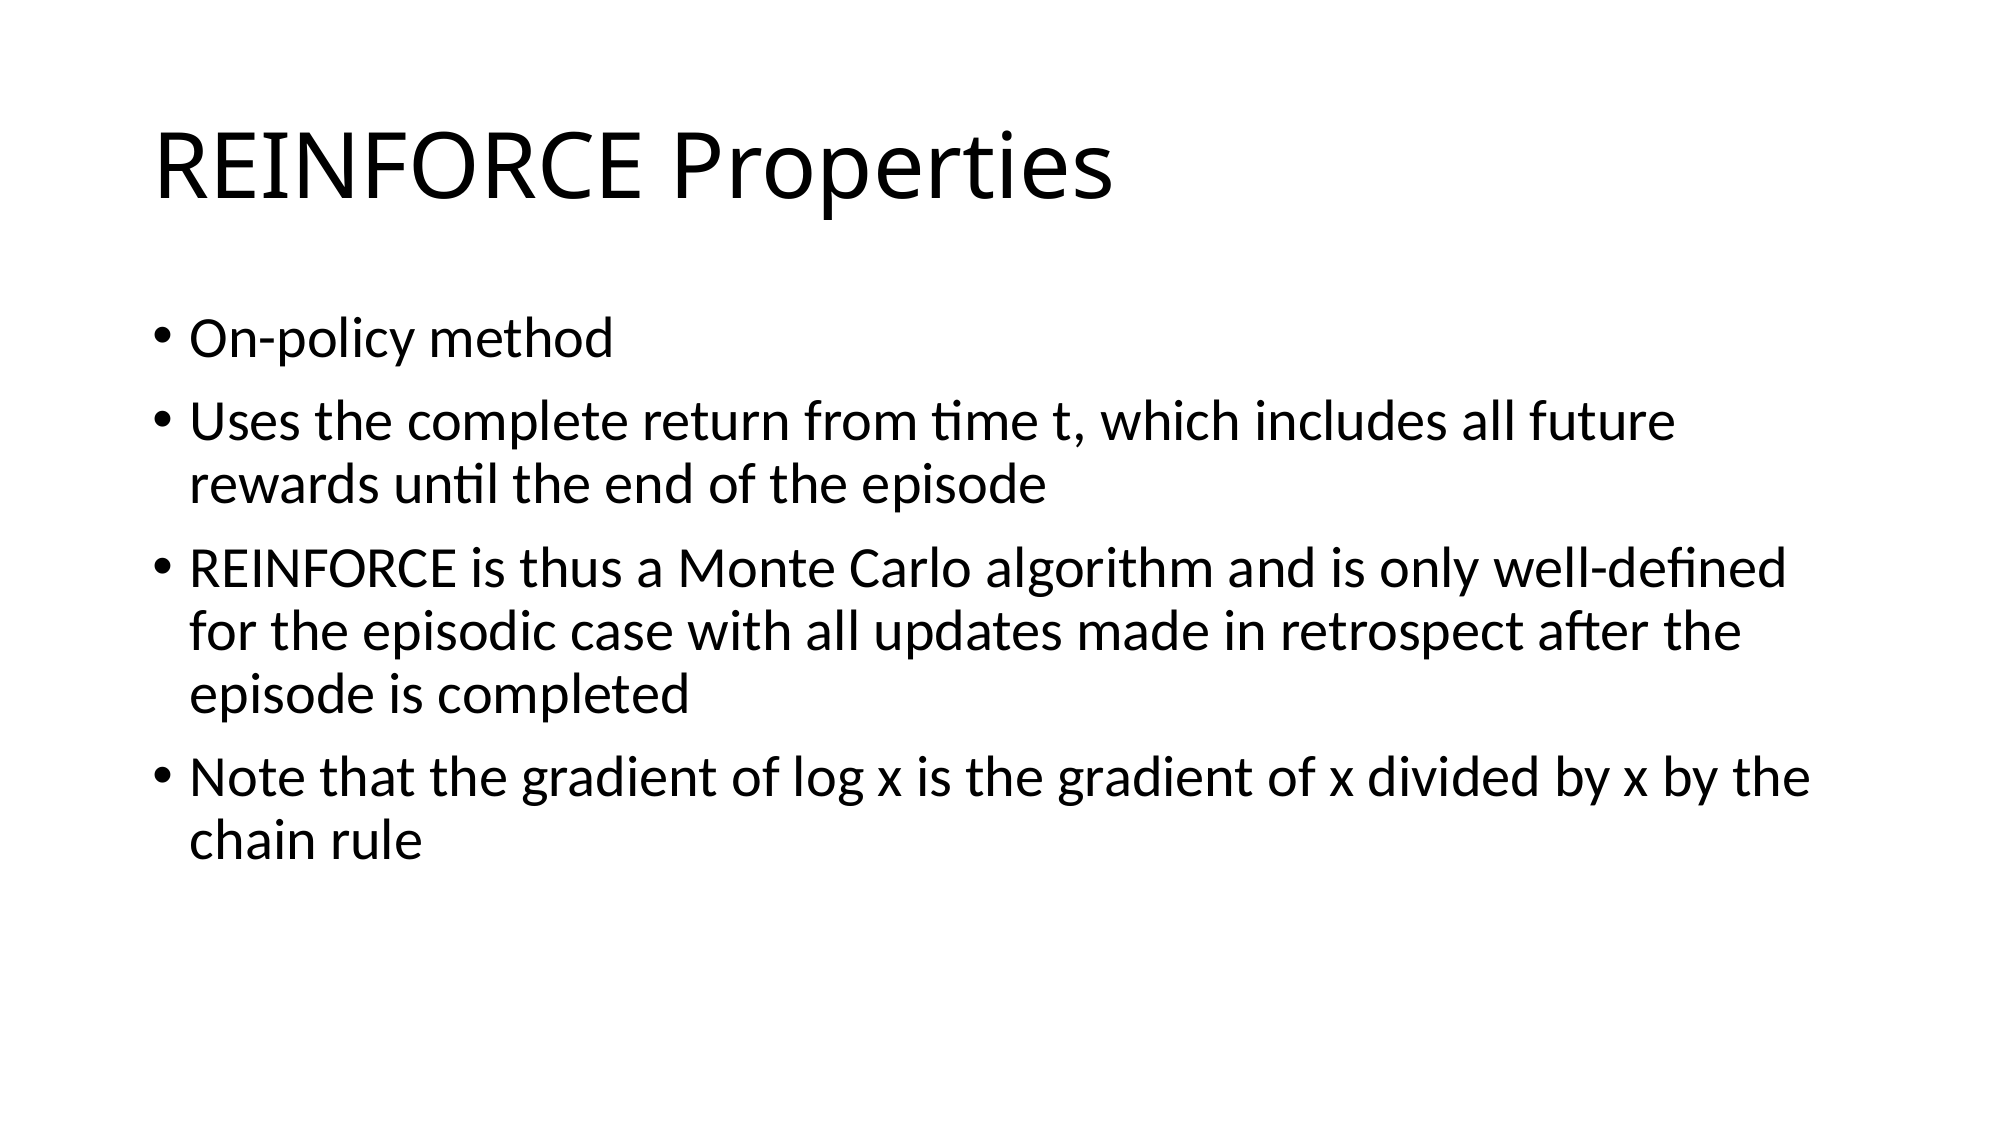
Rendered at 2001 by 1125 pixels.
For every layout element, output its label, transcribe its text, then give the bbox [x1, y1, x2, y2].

title REINFORCE Properties [137, 59, 1863, 278]
list On-policy method Uses the complete return from time t, which includes all future rewards until the end of the episode REINFORCE is thus a Monte Carlo algorithm and is only well-defined for the episodic case with all updates made in retrospect after the episode is completed Note that the gradient of log x is the gradient of x divided by x by the chain rule [137, 299, 1863, 1014]
